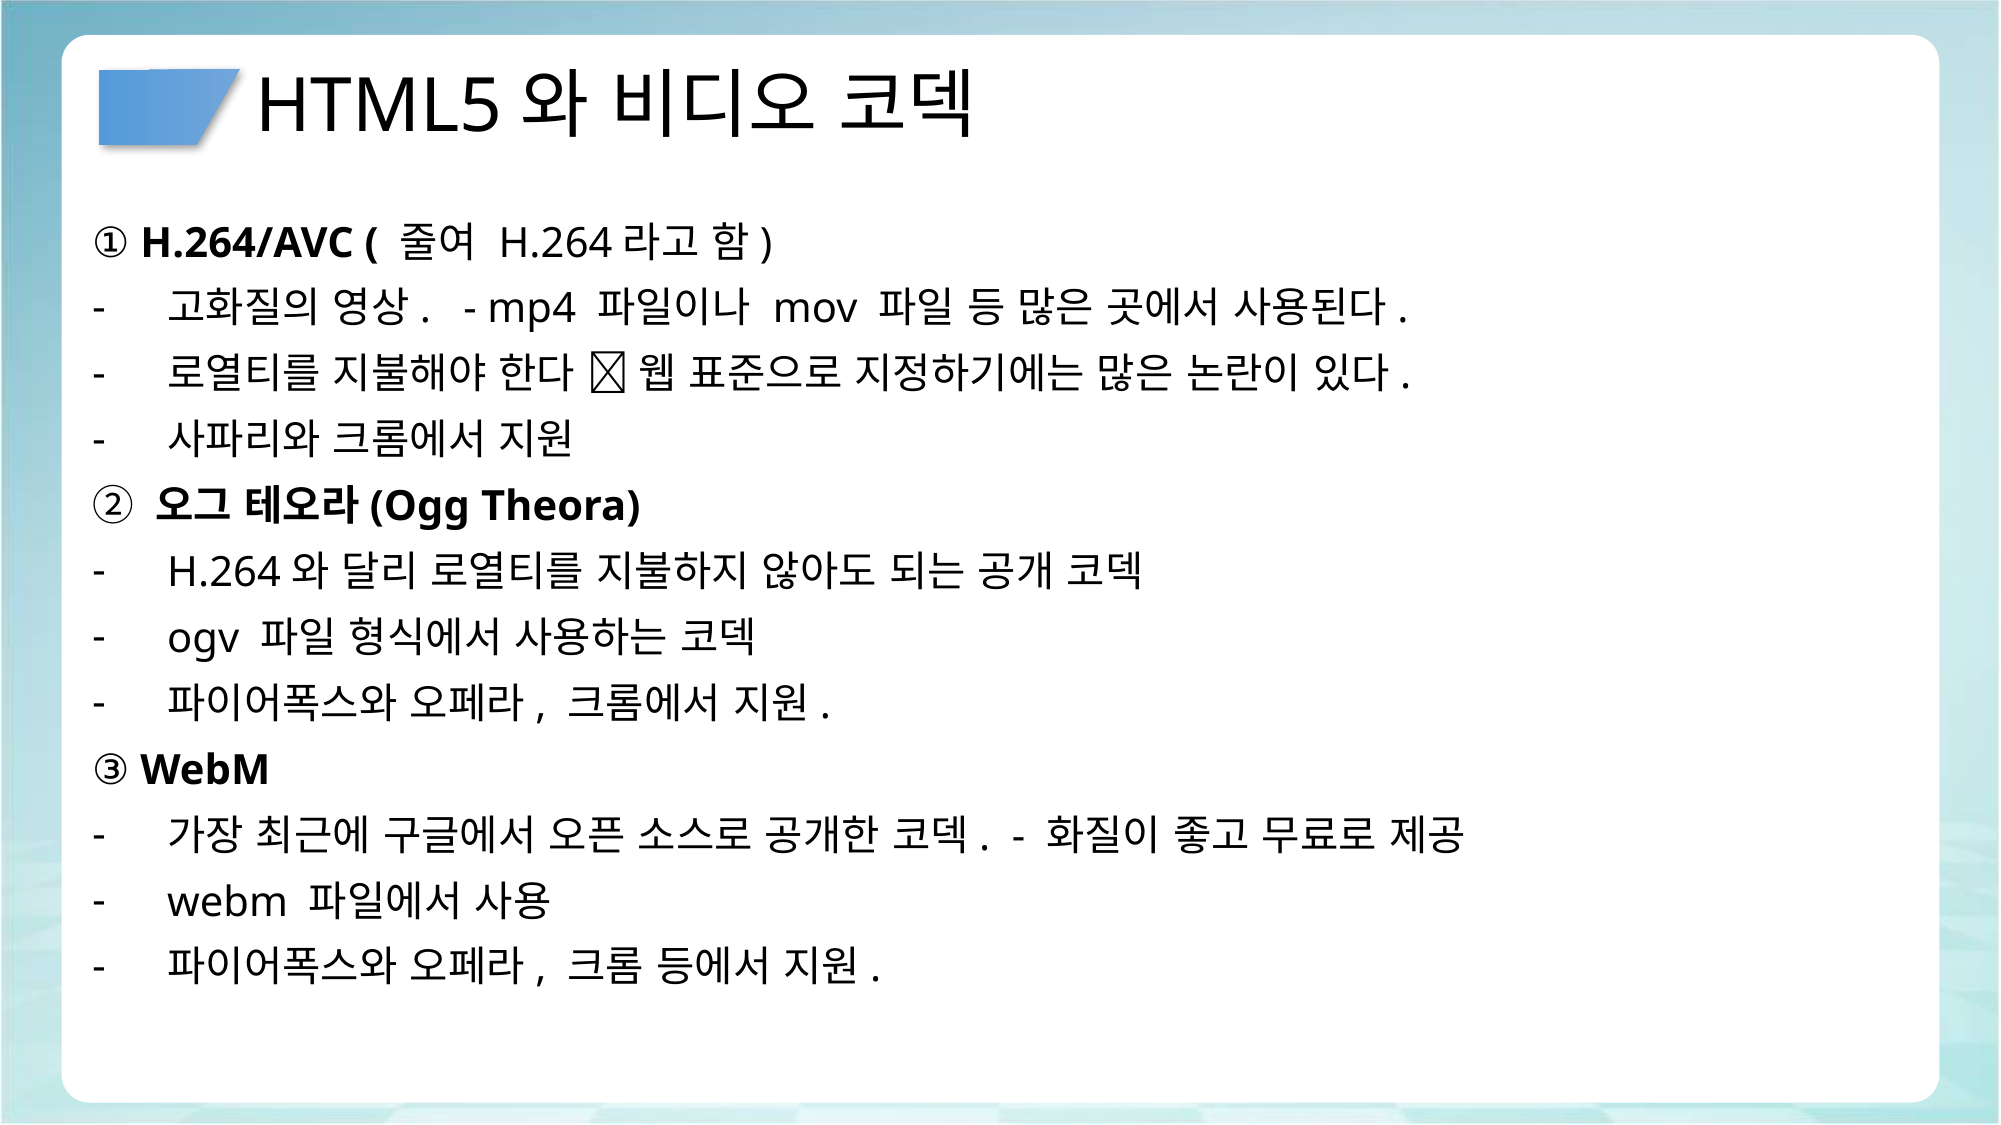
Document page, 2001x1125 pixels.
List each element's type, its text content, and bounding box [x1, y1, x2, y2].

title HTML5와 비디오 코덱 [240, 49, 1809, 165]
text_box ① H.264/AVC ( 줄여 H.264라고 함) 고화질의 영상. - mp4 파일이나 mov 파일 등 많은 곳에서 사용된다. 로열티를 지불해야 한다  웹 표준으로 지정하기에는 많은 논란이 있다. 사파리와 크롬에서 지원 ② 오그 테오라(Ogg Theora) H.264와 달리 로열티를 지불하지 않아도 되는 공개 코덱 ogv 파일 형식에서 사용하는 코덱 파이어폭스와 오페라, 크롬에서 지원. ③ WebM 가장 최근에 구글에서 오픈 소스로 공개한 코덱. - 화질이 좋고 무료로 제공 webm 파일에서 사용 파이어폭스와 오페라, 크롬 등에서 지원. [77, 213, 1901, 1016]
picture [0, 0, 2001, 1125]
